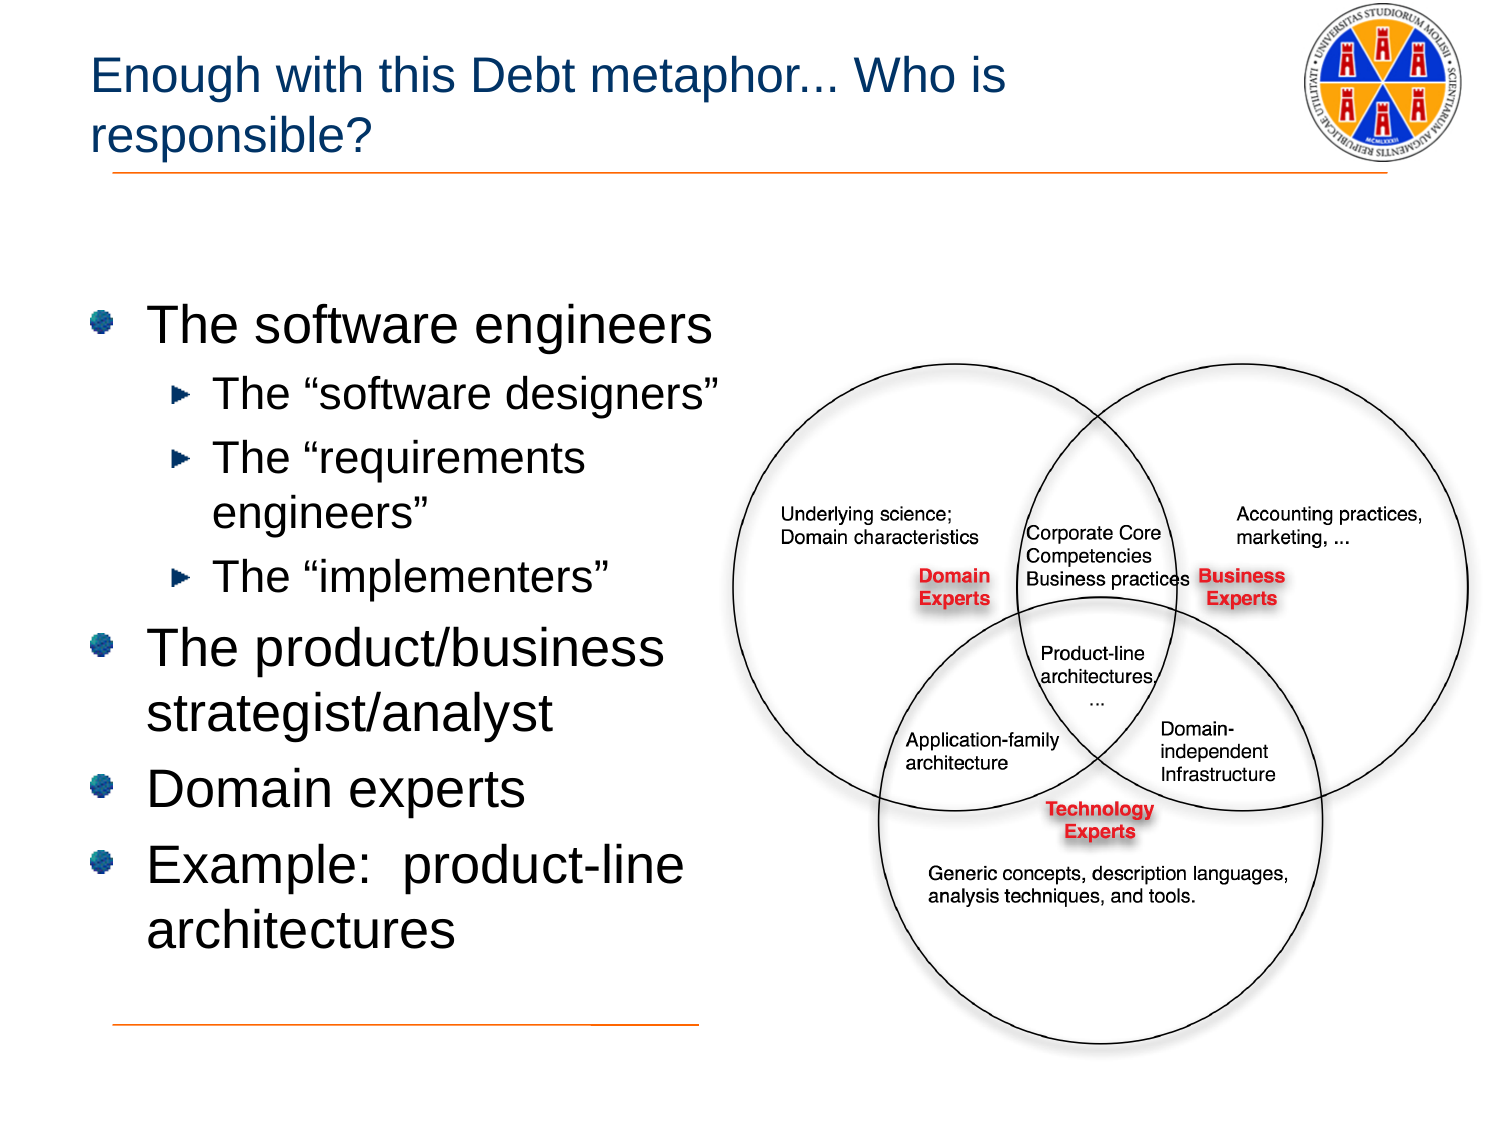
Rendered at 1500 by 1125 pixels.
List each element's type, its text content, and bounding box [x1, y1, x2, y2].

picture [165, 443, 190, 468]
picture [165, 562, 190, 587]
picture [90, 774, 113, 798]
picture [90, 633, 113, 657]
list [699, 335, 1500, 1080]
list The software engineers The “software designers” The “requirements engineers” The “implementers” The product/business strategist/analyst Domain experts Example: product-line architectures [75, 282, 738, 1006]
picture [1313, 0, 1500, 166]
picture [90, 850, 113, 874]
picture [165, 379, 190, 404]
picture [90, 310, 113, 334]
title Enough with this Debt metaphor... Who is responsible? [74, 0, 1313, 210]
